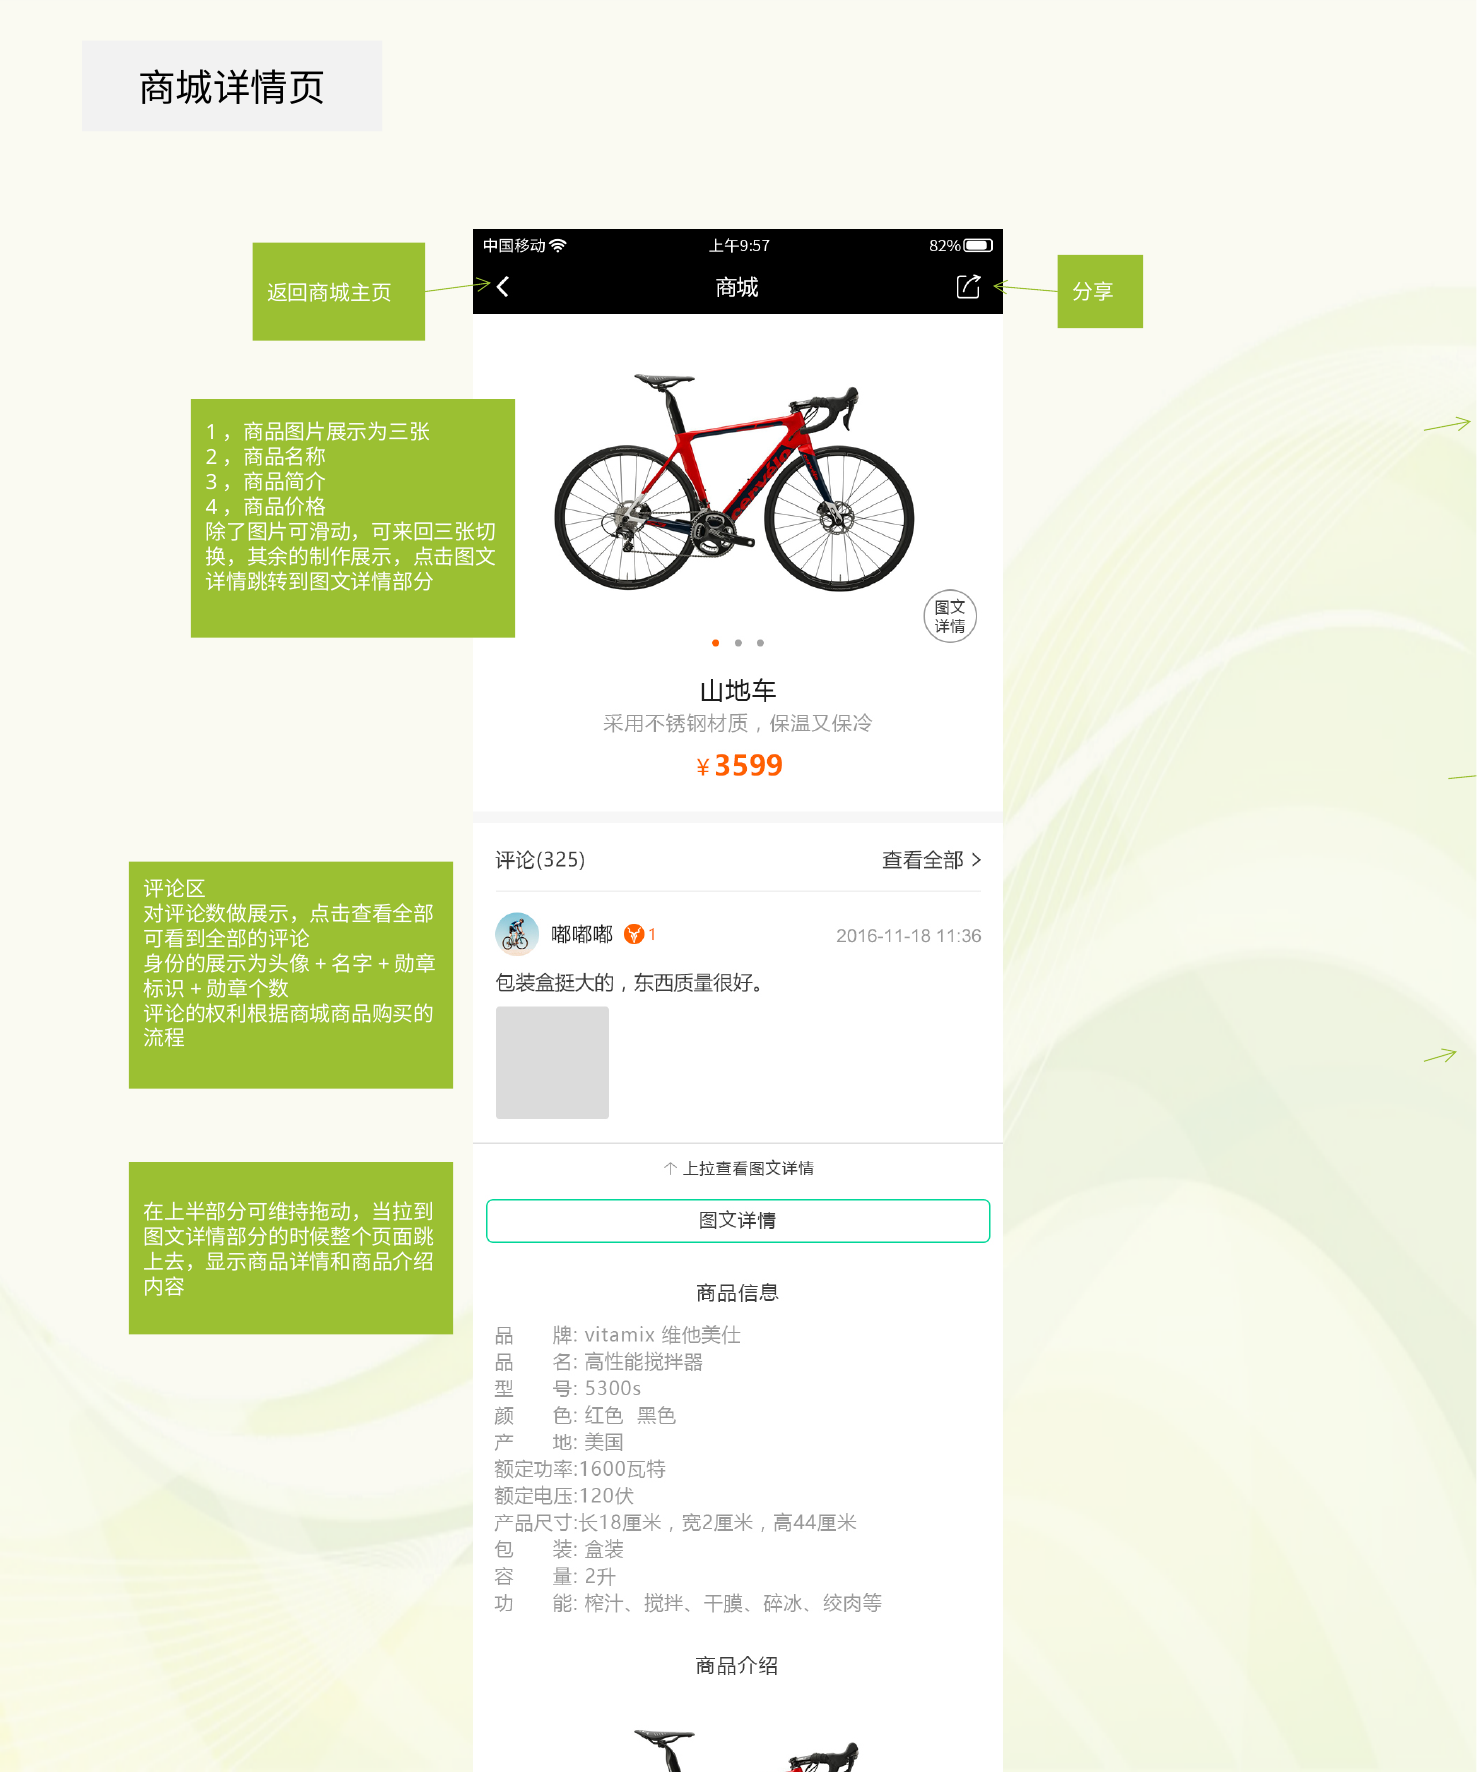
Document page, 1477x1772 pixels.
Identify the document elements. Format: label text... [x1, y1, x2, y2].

text_box 分享 [1057, 254, 1144, 329]
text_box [1423, 421, 1471, 431]
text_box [1423, 1051, 1457, 1062]
text_box 商城详情页 [81, 40, 383, 132]
picture [0, 0, 1477, 1772]
text_box 返回商城主页 [251, 242, 426, 342]
text_box 评论区 对评论数做展示，点击查看全部可看到全部的评论 身份的展示为头像+名字+勋章标识+勋章个数 评论的权利根据商城商品购买的流程 [128, 861, 454, 1090]
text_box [993, 285, 1058, 292]
text_box 1，商品图片展示为三张 2，商品名称 3，商品简介 4，商品价格 除了图片可滑动，可来回三张切换，其余的制作展示，点击图文详情跳转到图文详情部分 [190, 398, 473, 639]
text_box 在上半部分可维持拖动，当拉到图文详情部分的时候整个页面跳上去，显示商品详情和商品介绍内容 [128, 1161, 454, 1335]
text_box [425, 282, 491, 292]
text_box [1448, 771, 1477, 779]
